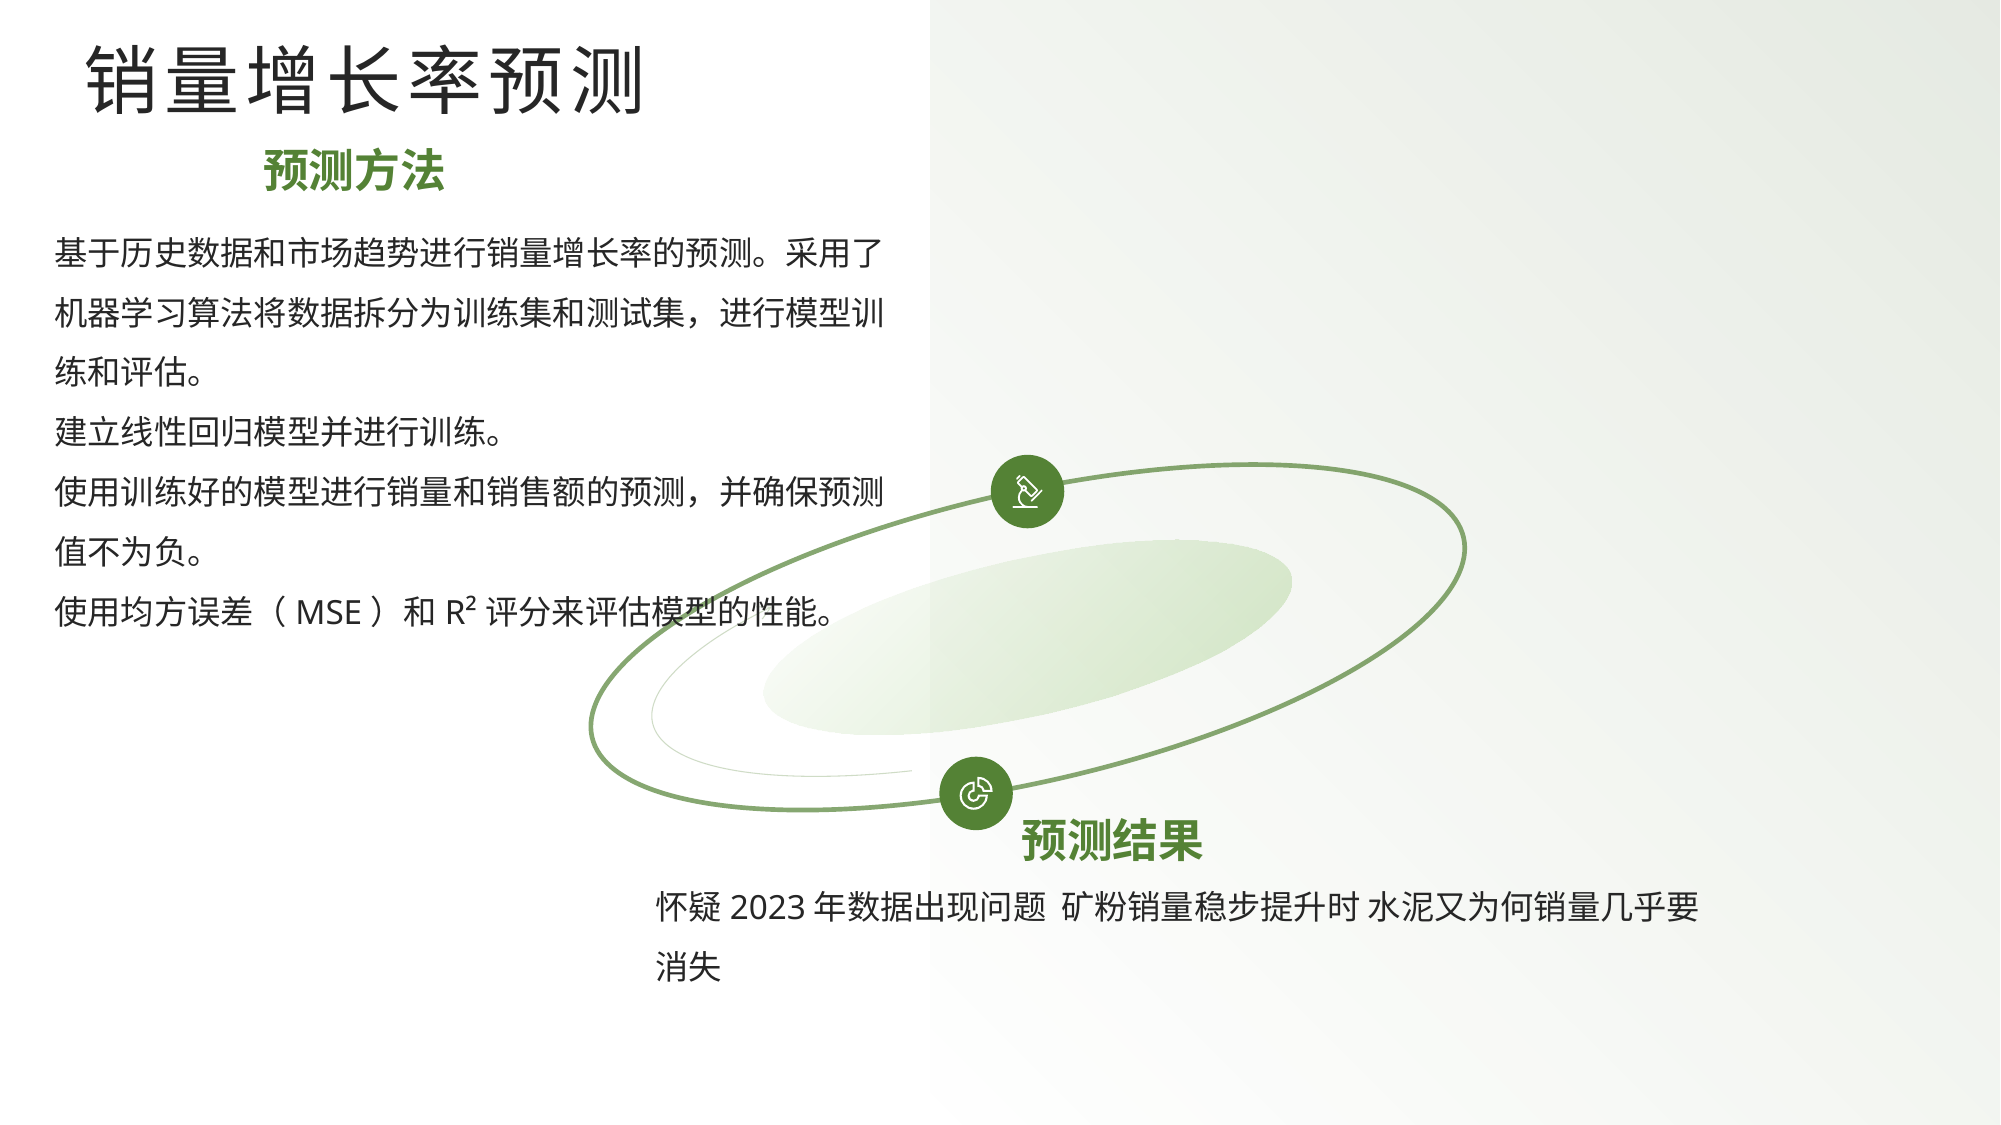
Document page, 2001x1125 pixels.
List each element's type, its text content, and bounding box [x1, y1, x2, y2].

text_box 怀疑2023年数据出现问题 矿粉销量稳步提升时 水泥又为何销量几乎要消失 [655, 866, 1729, 991]
text_box 预测方法 [29, 130, 447, 197]
text_box 预测结果 [1021, 800, 1439, 867]
text_box 基于历史数据和市场趋势进行销量增长率的预测。采用了机器学习算法将数据拆分为训练集和测试集，进行模型训练和评估。 建立线性回归模型并进行训练。 使用训练好的模型进行销量和销售额的预测，并确保预测值不为负。 使用均方误差（MSE）和R²评分来评估模型的性能。 [54, 212, 898, 529]
text_box [1028, 513, 1362, 645]
text_box [990, 454, 1065, 529]
text_box [589, 463, 1466, 812]
text_box [1011, 473, 1044, 510]
title 销量增长率预测 [68, 15, 1840, 131]
text_box [938, 756, 1014, 831]
text_box [958, 775, 994, 811]
text_box [650, 606, 1028, 778]
